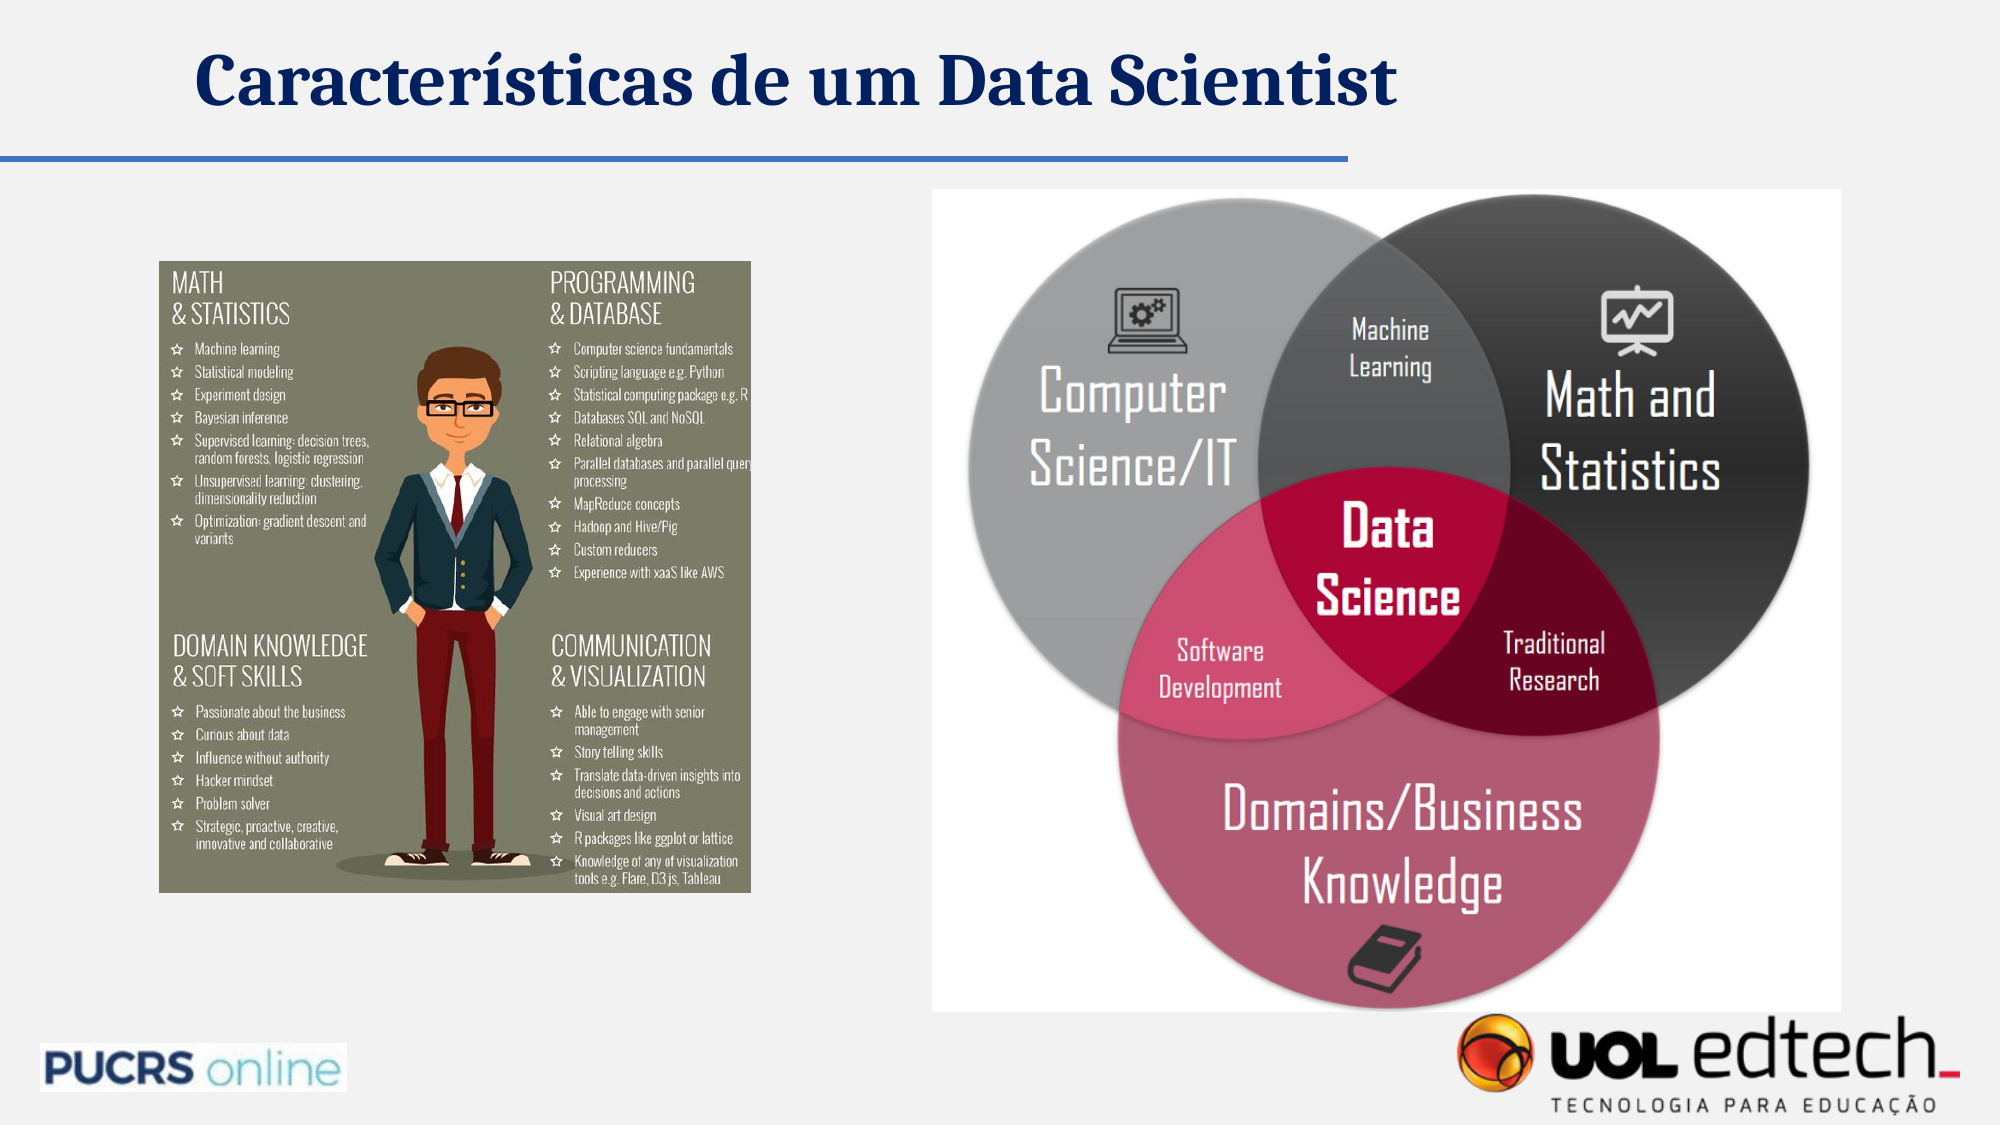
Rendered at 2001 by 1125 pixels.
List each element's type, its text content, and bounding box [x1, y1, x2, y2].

picture [40, 1043, 347, 1092]
text_box Características de um Data Scientist [181, 23, 1572, 128]
picture [159, 261, 751, 893]
picture [932, 189, 1960, 1125]
